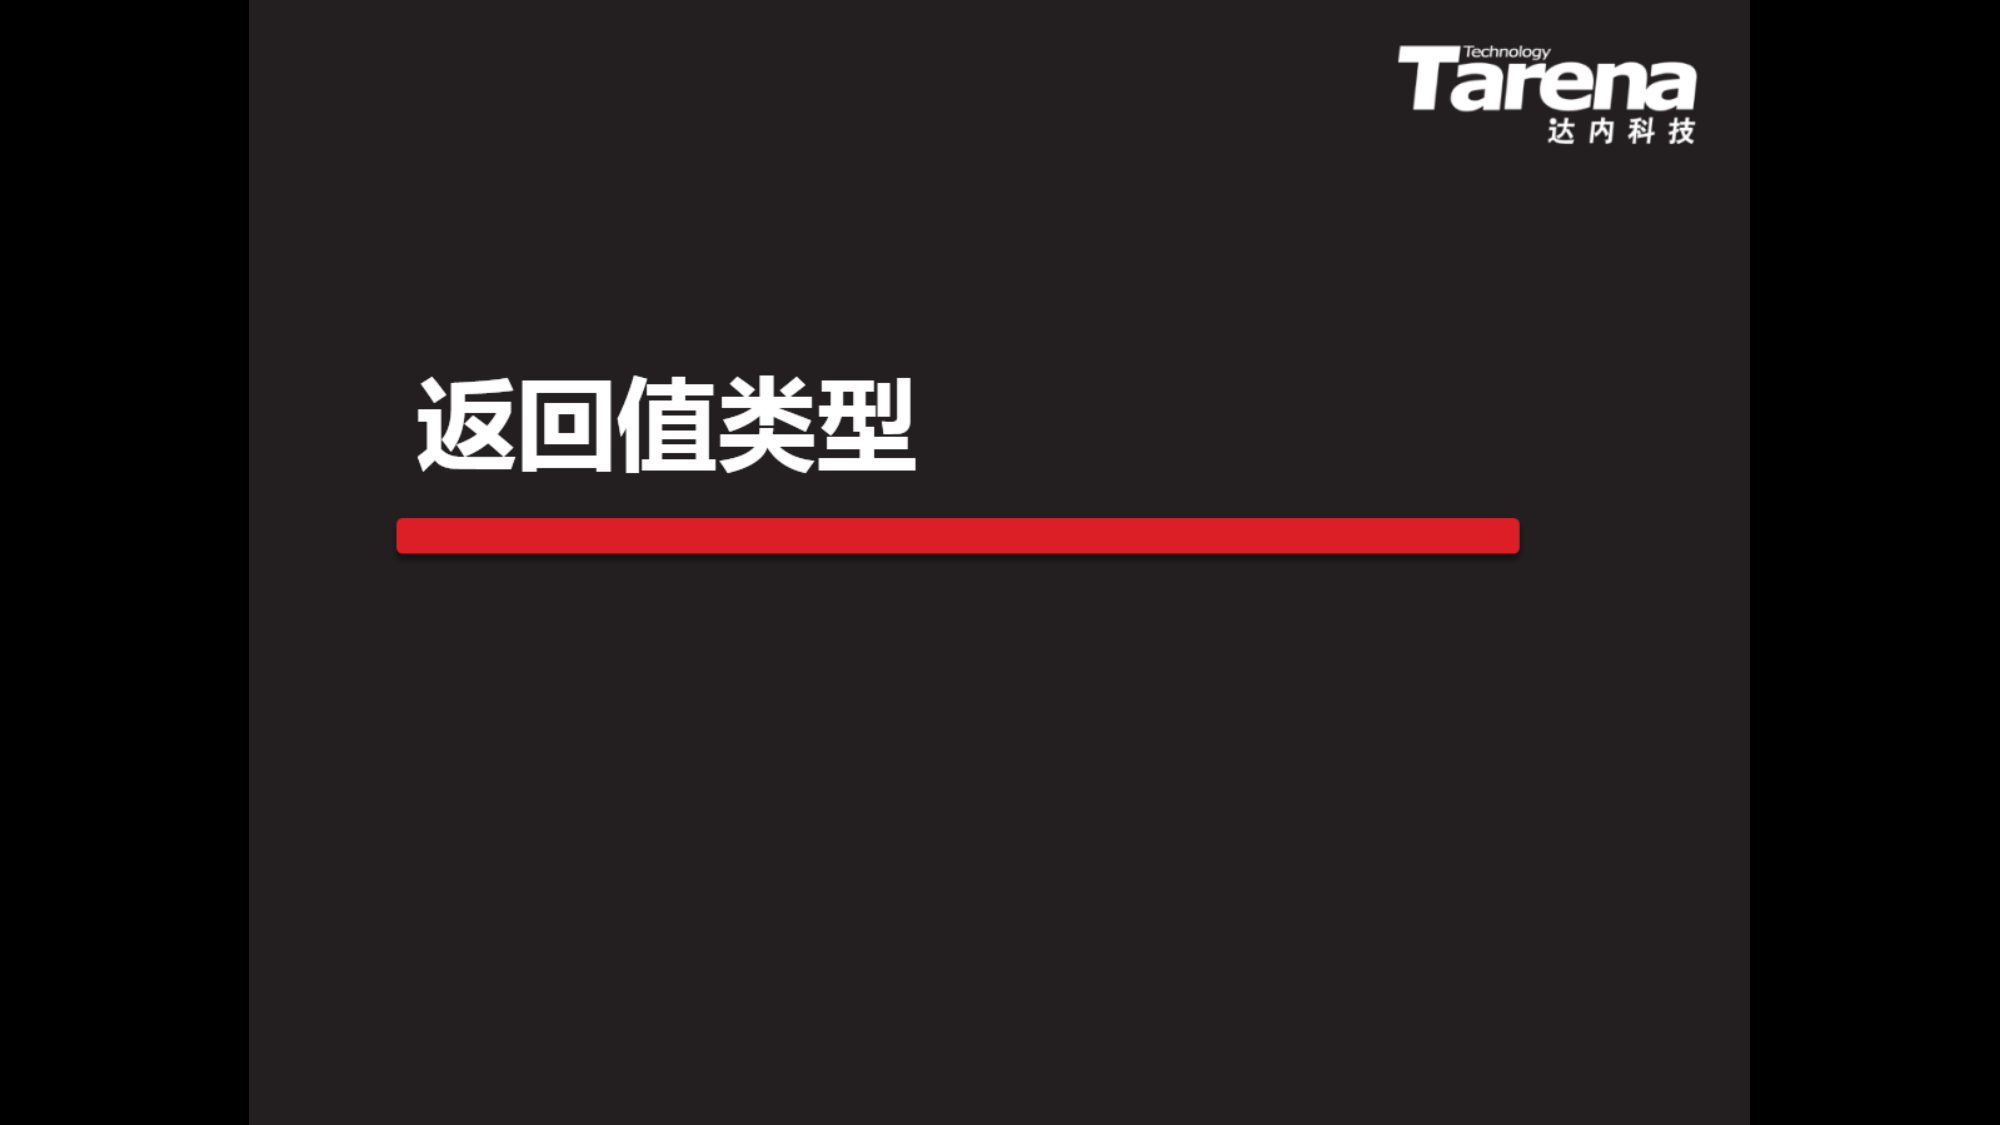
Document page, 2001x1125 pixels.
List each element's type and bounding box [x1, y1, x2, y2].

picture [249, 0, 1750, 1125]
